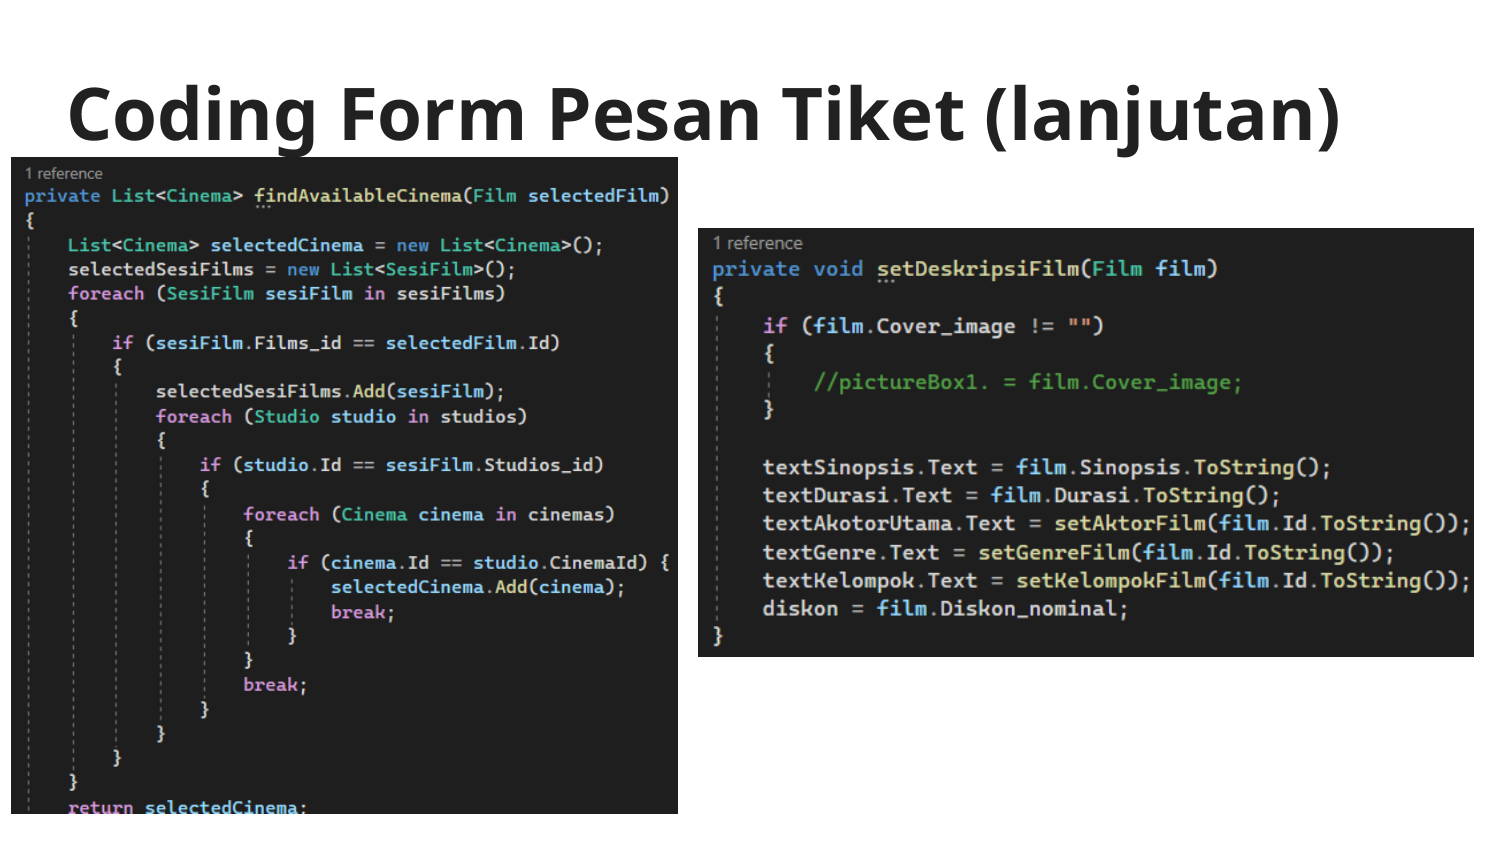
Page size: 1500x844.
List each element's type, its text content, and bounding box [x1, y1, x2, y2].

title Coding Form Pesan Tiket (lanjutan) [51, 48, 1449, 180]
picture [697, 228, 1474, 657]
picture [11, 157, 679, 814]
